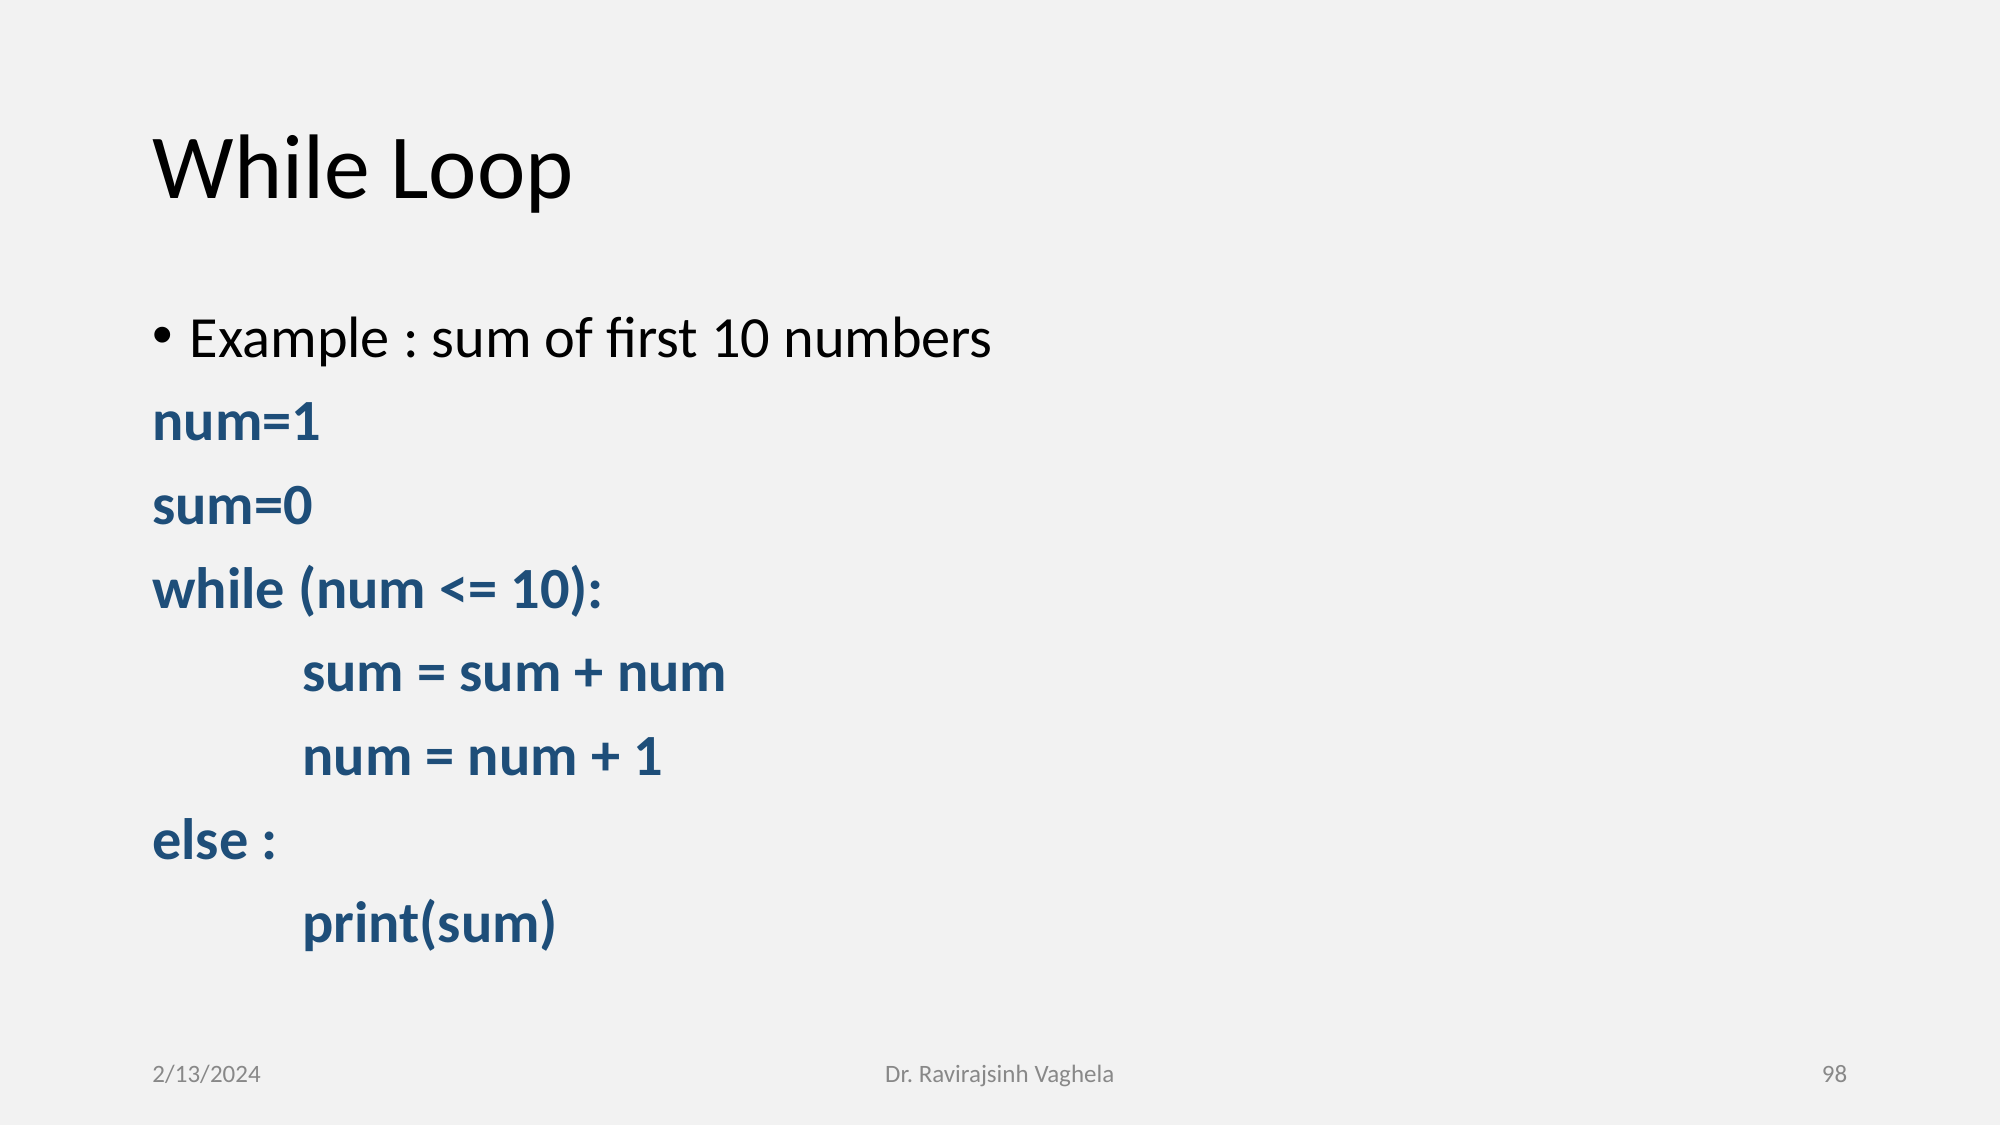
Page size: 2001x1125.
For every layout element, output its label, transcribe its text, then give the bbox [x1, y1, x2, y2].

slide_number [137, 1042, 588, 1103]
list Example : sum of first 10 numbers num=1 sum=0 while (num <= 10): sum = sum + num num = num + 1 else : print(sum) [137, 299, 1546, 1014]
title While Loop [137, 59, 1863, 278]
slide_number ‹#› [1412, 1042, 1863, 1103]
footer Dr. Ravirajsinh Vaghela [662, 1042, 1338, 1103]
